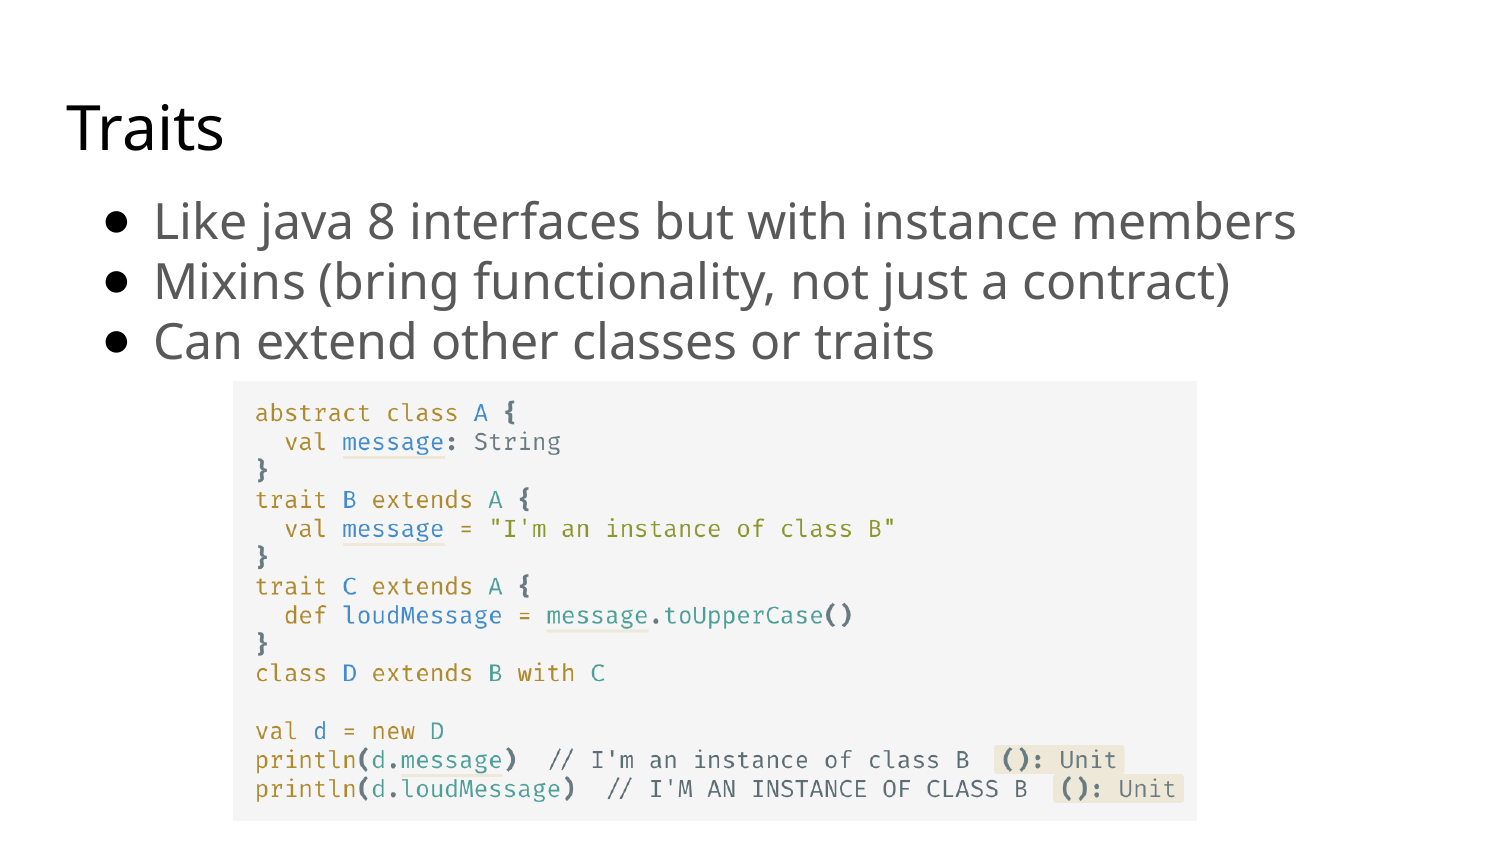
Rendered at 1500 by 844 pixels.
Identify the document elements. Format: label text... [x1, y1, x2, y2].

title Traits [51, 72, 1449, 167]
picture [233, 381, 1197, 821]
list Like java 8 interfaces but with instance members Mixins (bring functionality, not just a contract) Can extend other classes or traits [63, 174, 1434, 399]
